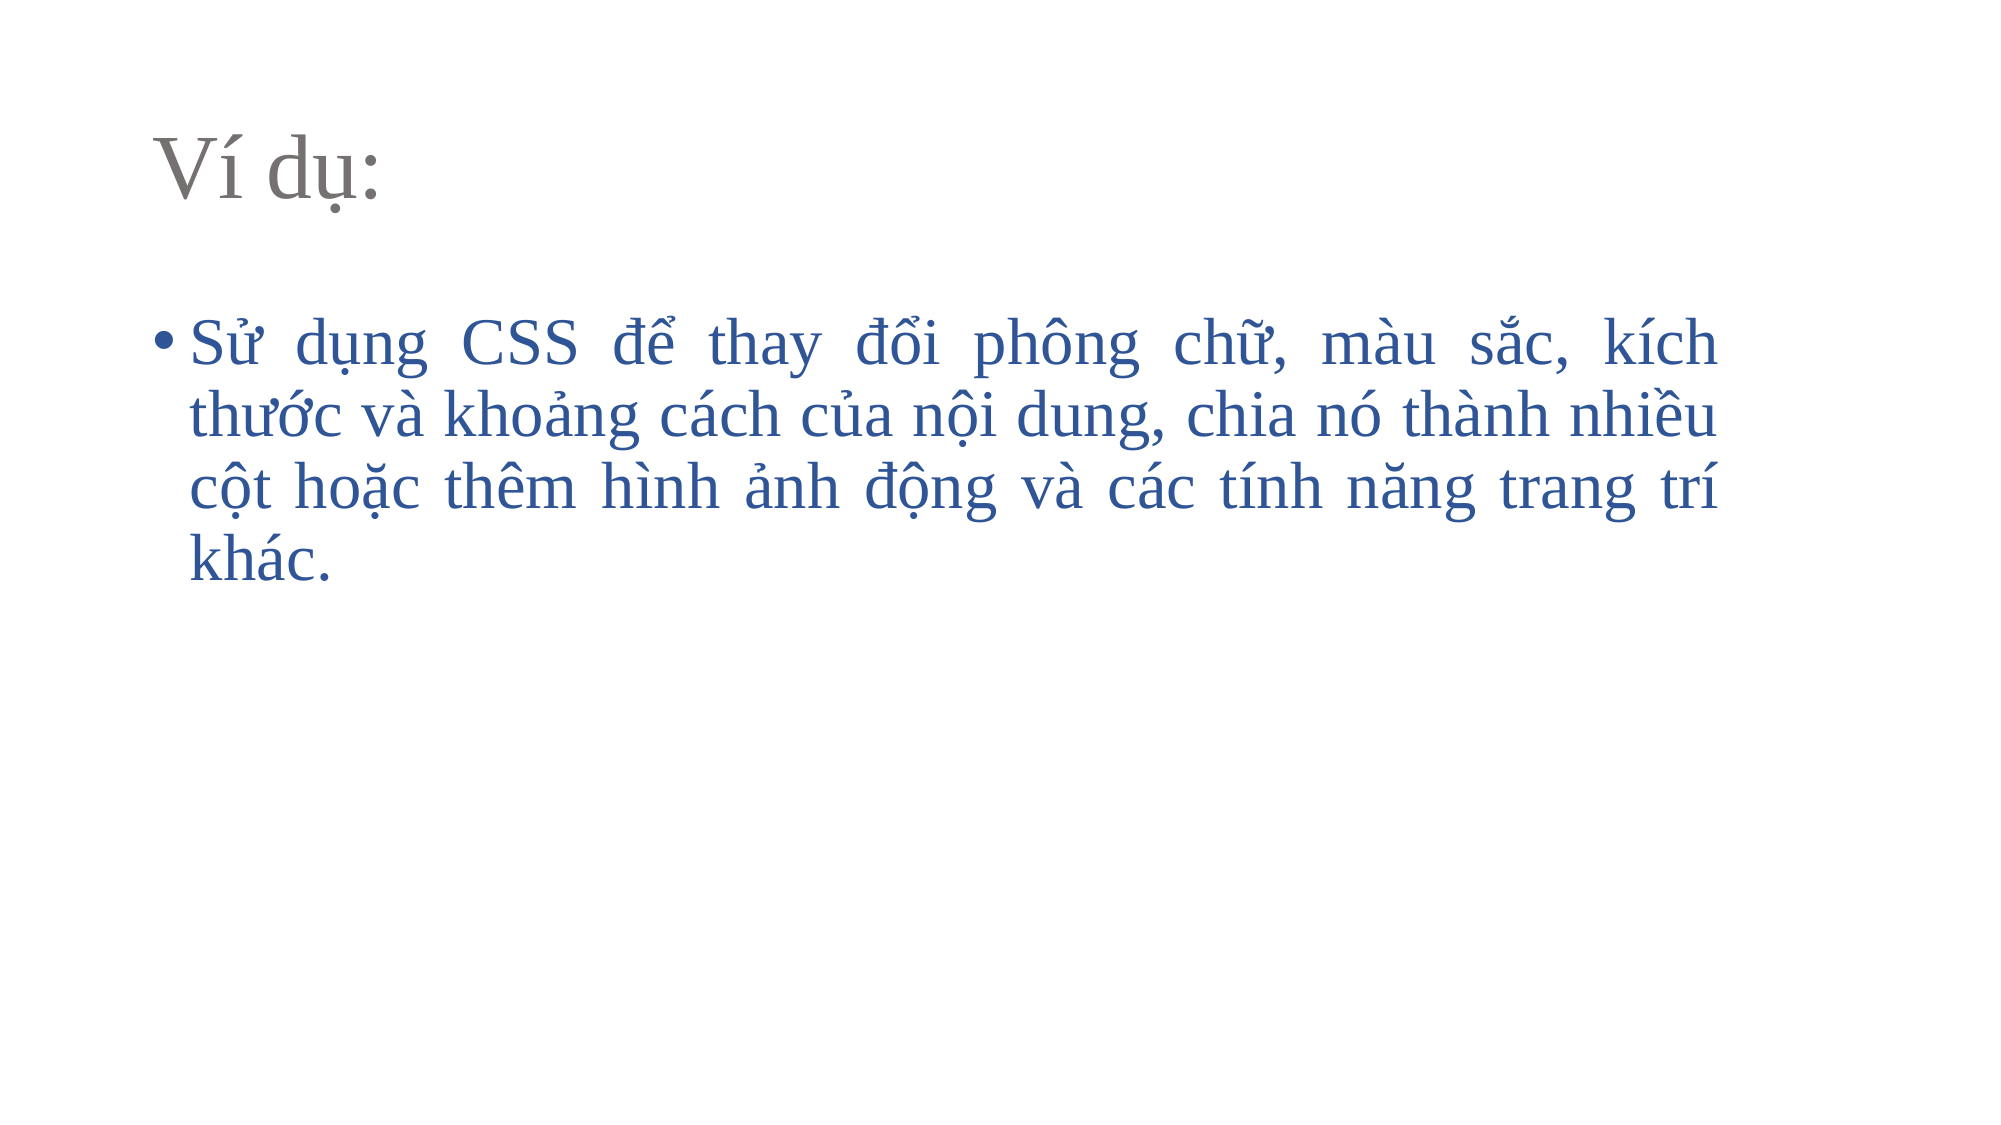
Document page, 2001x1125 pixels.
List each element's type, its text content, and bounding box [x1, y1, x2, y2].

title Ví dụ: [137, 59, 1863, 278]
list Sử dụng CSS để thay đổi phông chữ, màu sắc, kích thước và khoảng cách của nội dung, chia nó thành nhiều cột hoặc thêm hình ảnh động và các tính năng trang trí khác. [137, 299, 1736, 1014]
